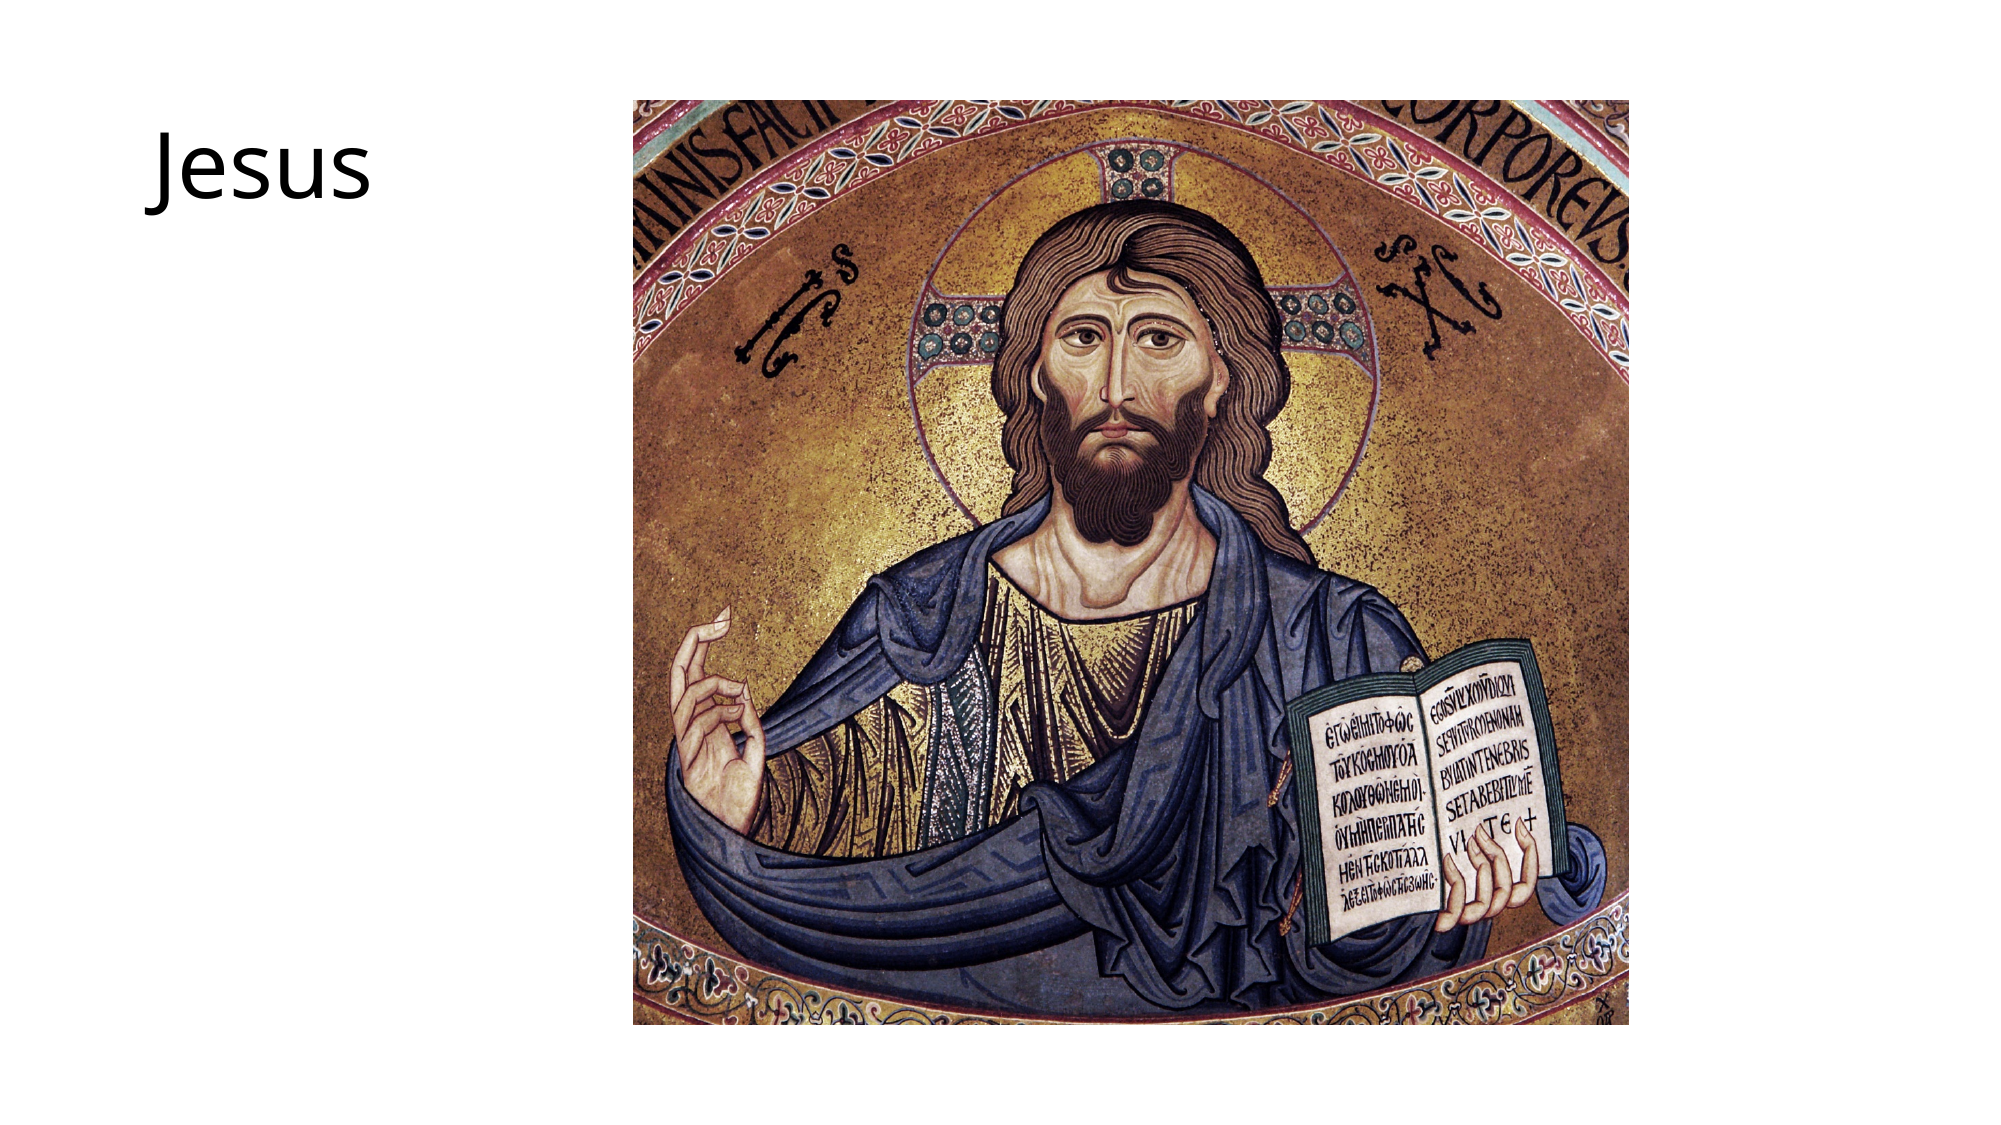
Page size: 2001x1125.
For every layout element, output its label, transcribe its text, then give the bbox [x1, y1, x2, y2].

title Jesus [137, 59, 1863, 278]
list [633, 100, 1629, 1025]
